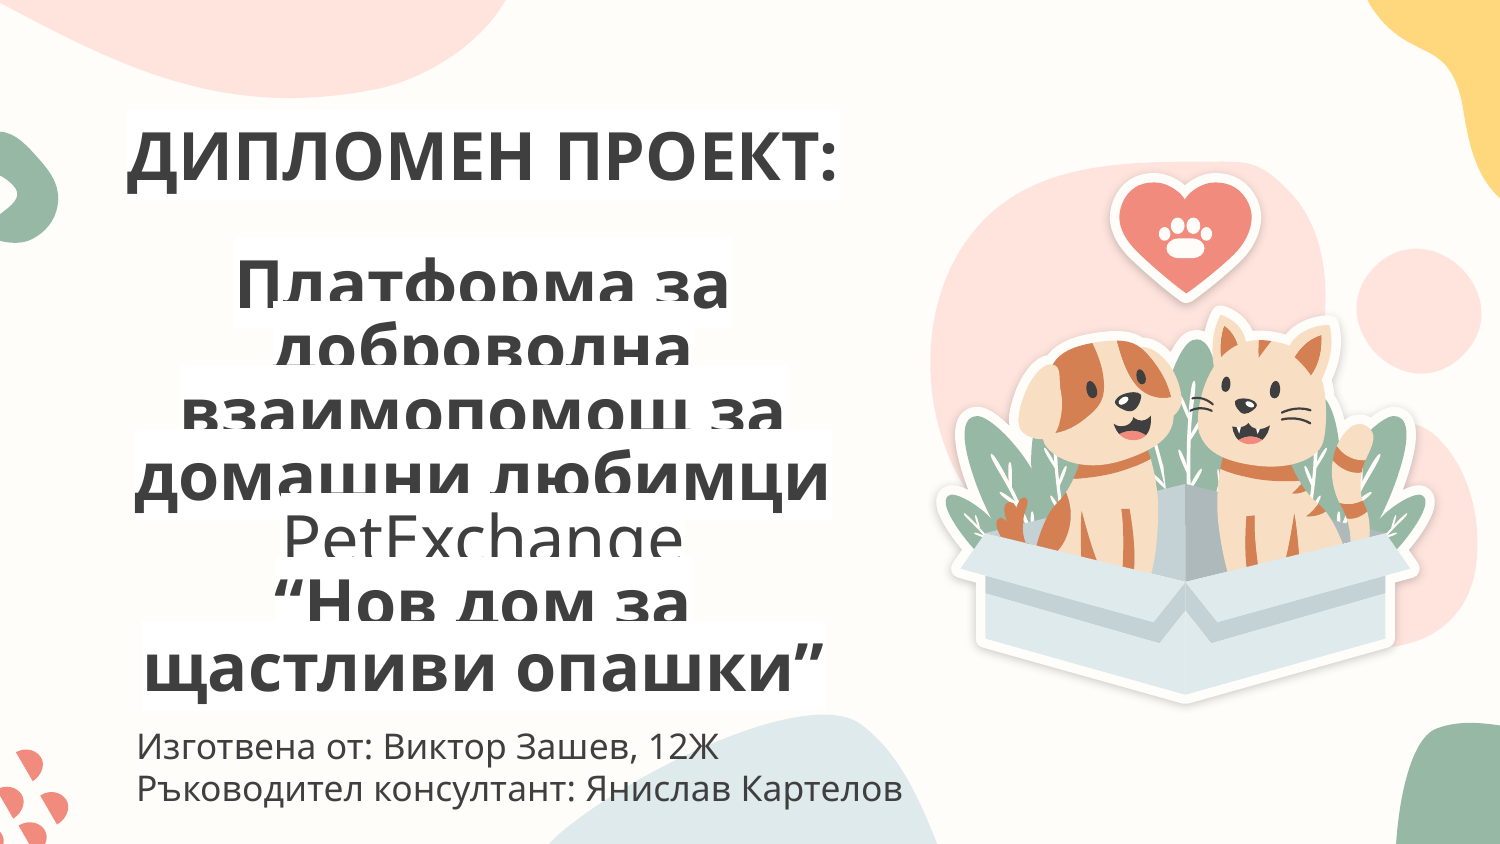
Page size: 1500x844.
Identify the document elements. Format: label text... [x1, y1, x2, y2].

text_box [906, 160, 1500, 649]
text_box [941, 314, 1430, 695]
subtitle Изготвена от: Виктор Зашев, 12Ж Ръководител консултант: Янислав Картелов [121, 710, 942, 844]
title ДИПЛОМЕН ПРОЕКТ: Платформа за доброволна взаимопомощ за домашни любимци PetExchange “Нов дом за щастливи опашки” [86, 199, 880, 634]
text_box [1117, 182, 1254, 294]
